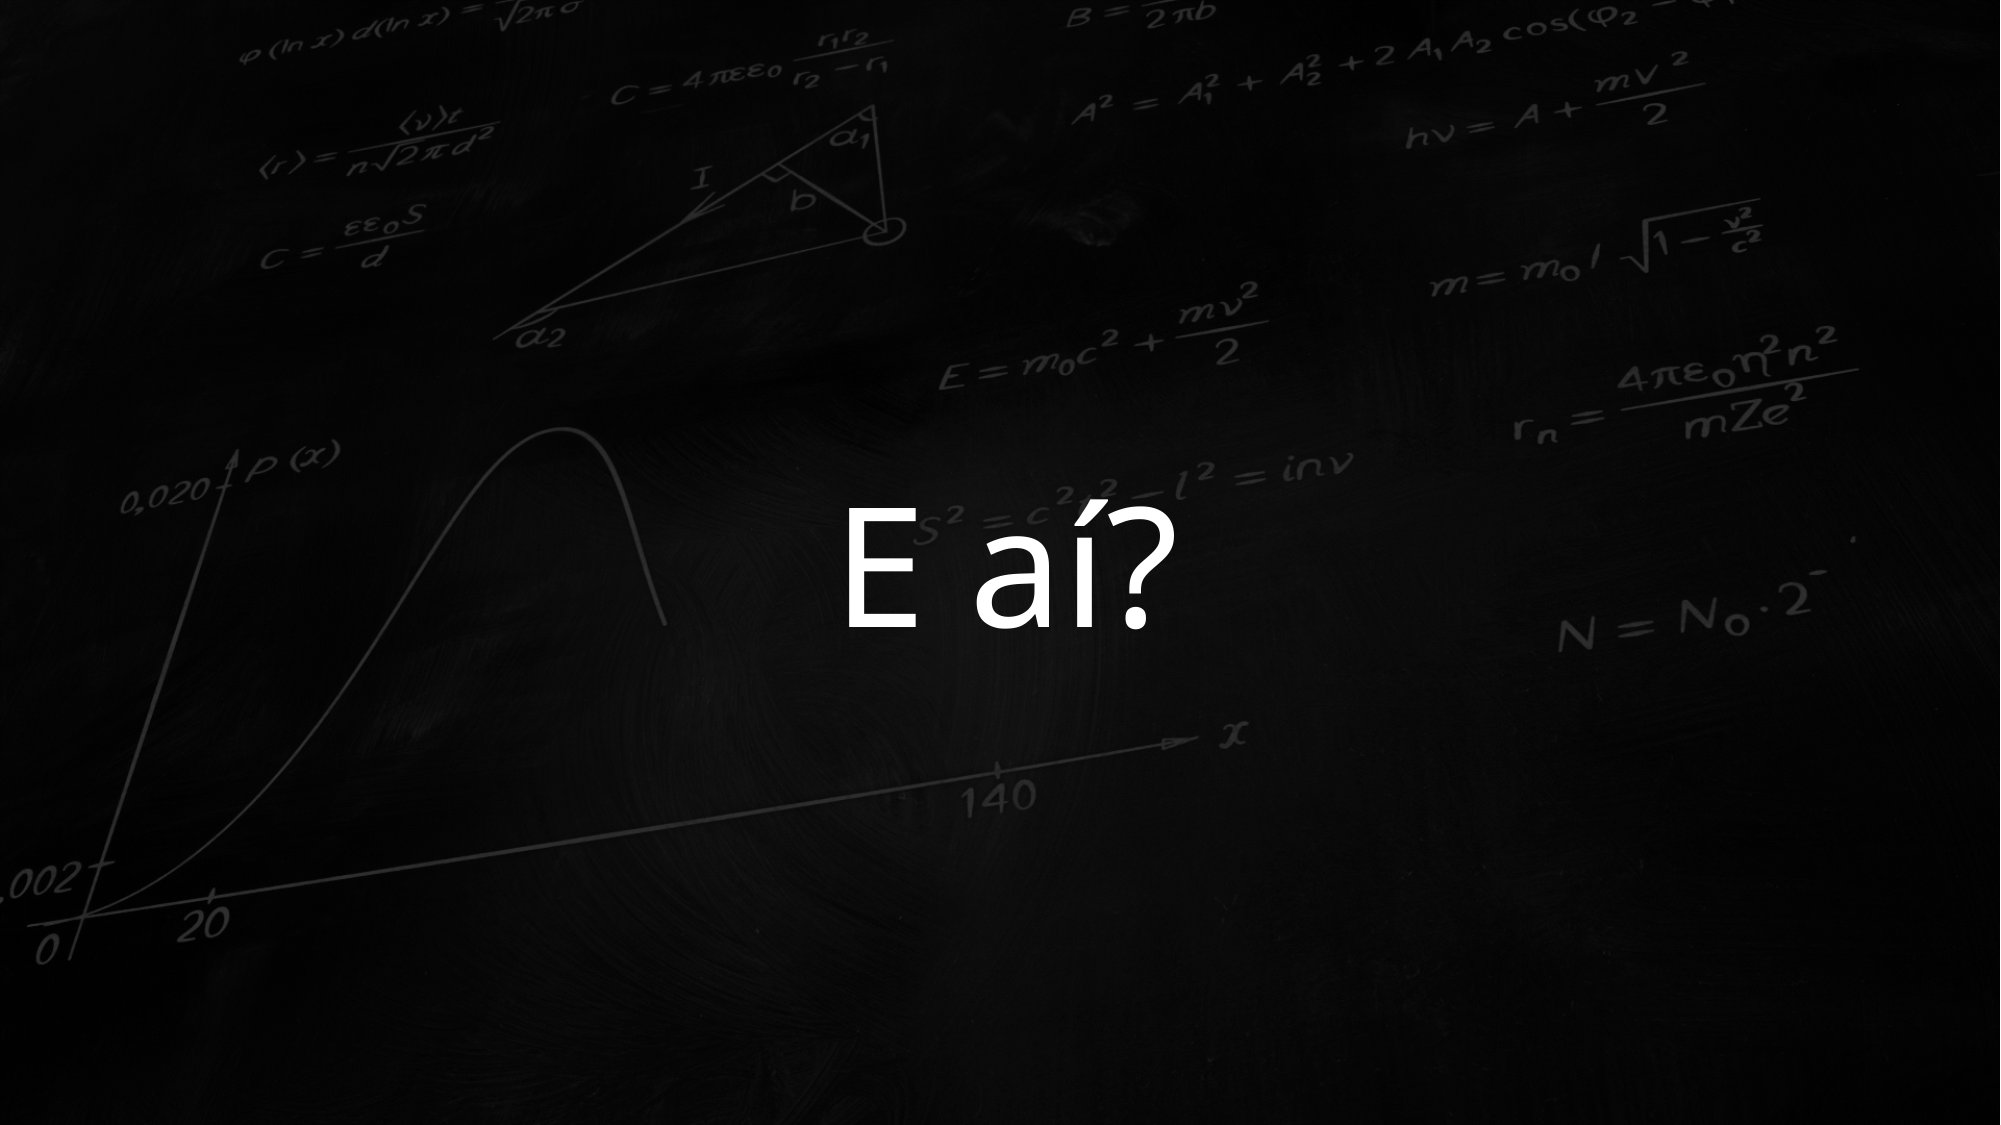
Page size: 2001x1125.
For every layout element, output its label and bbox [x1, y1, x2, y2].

text_box [0, 0, 2000, 1125]
